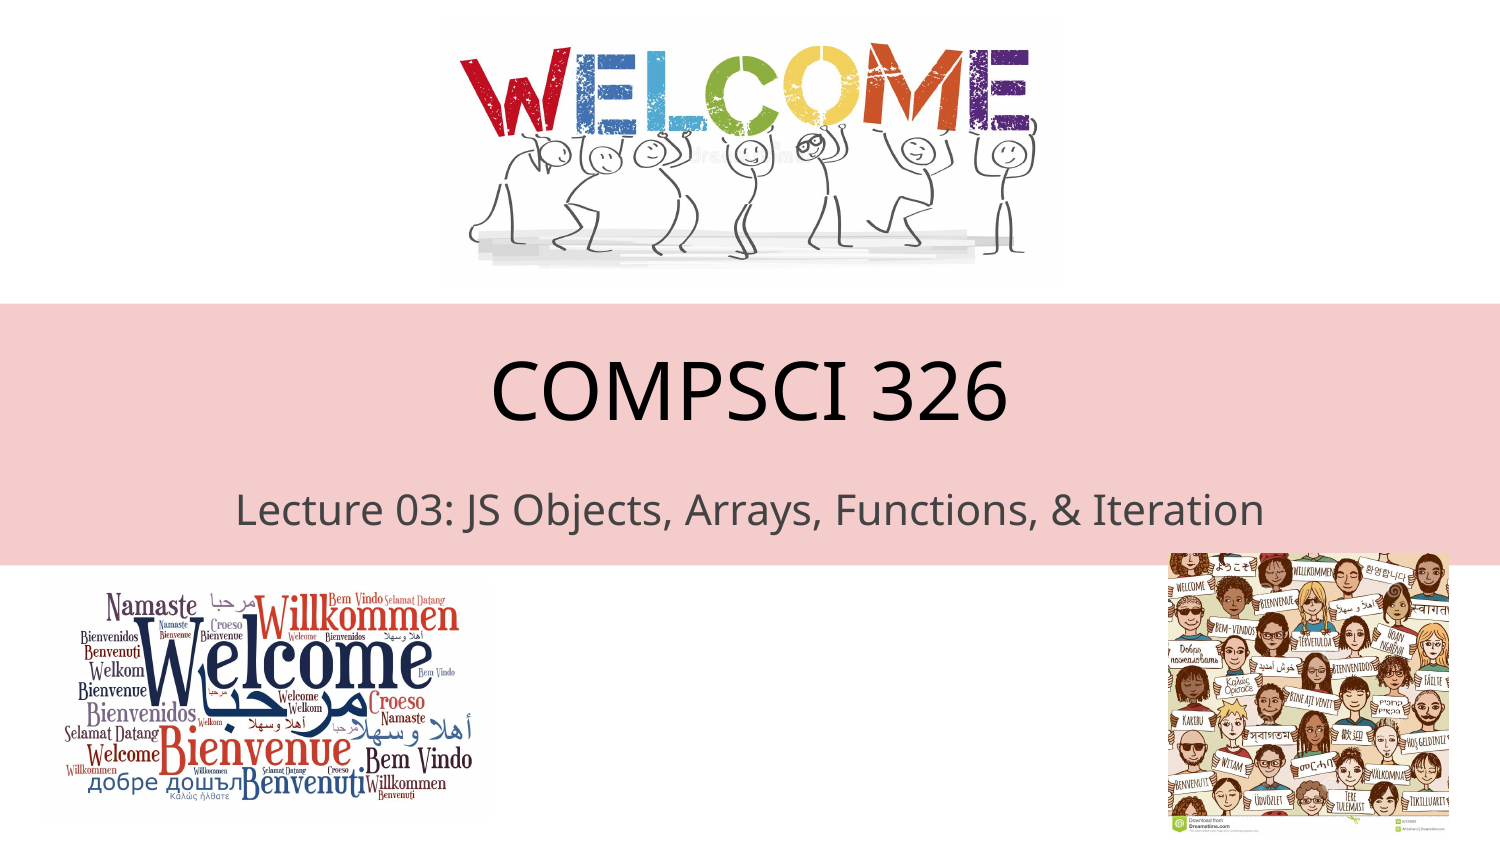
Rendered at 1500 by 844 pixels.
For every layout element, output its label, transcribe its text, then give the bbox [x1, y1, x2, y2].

picture [1168, 553, 1450, 835]
picture [43, 578, 490, 822]
subtitle Lecture 03: JS Objects, Arrays, Functions, & Iteration [51, 464, 1449, 554]
title COMPSCI 326 [51, 318, 1449, 459]
picture [438, 16, 1062, 285]
